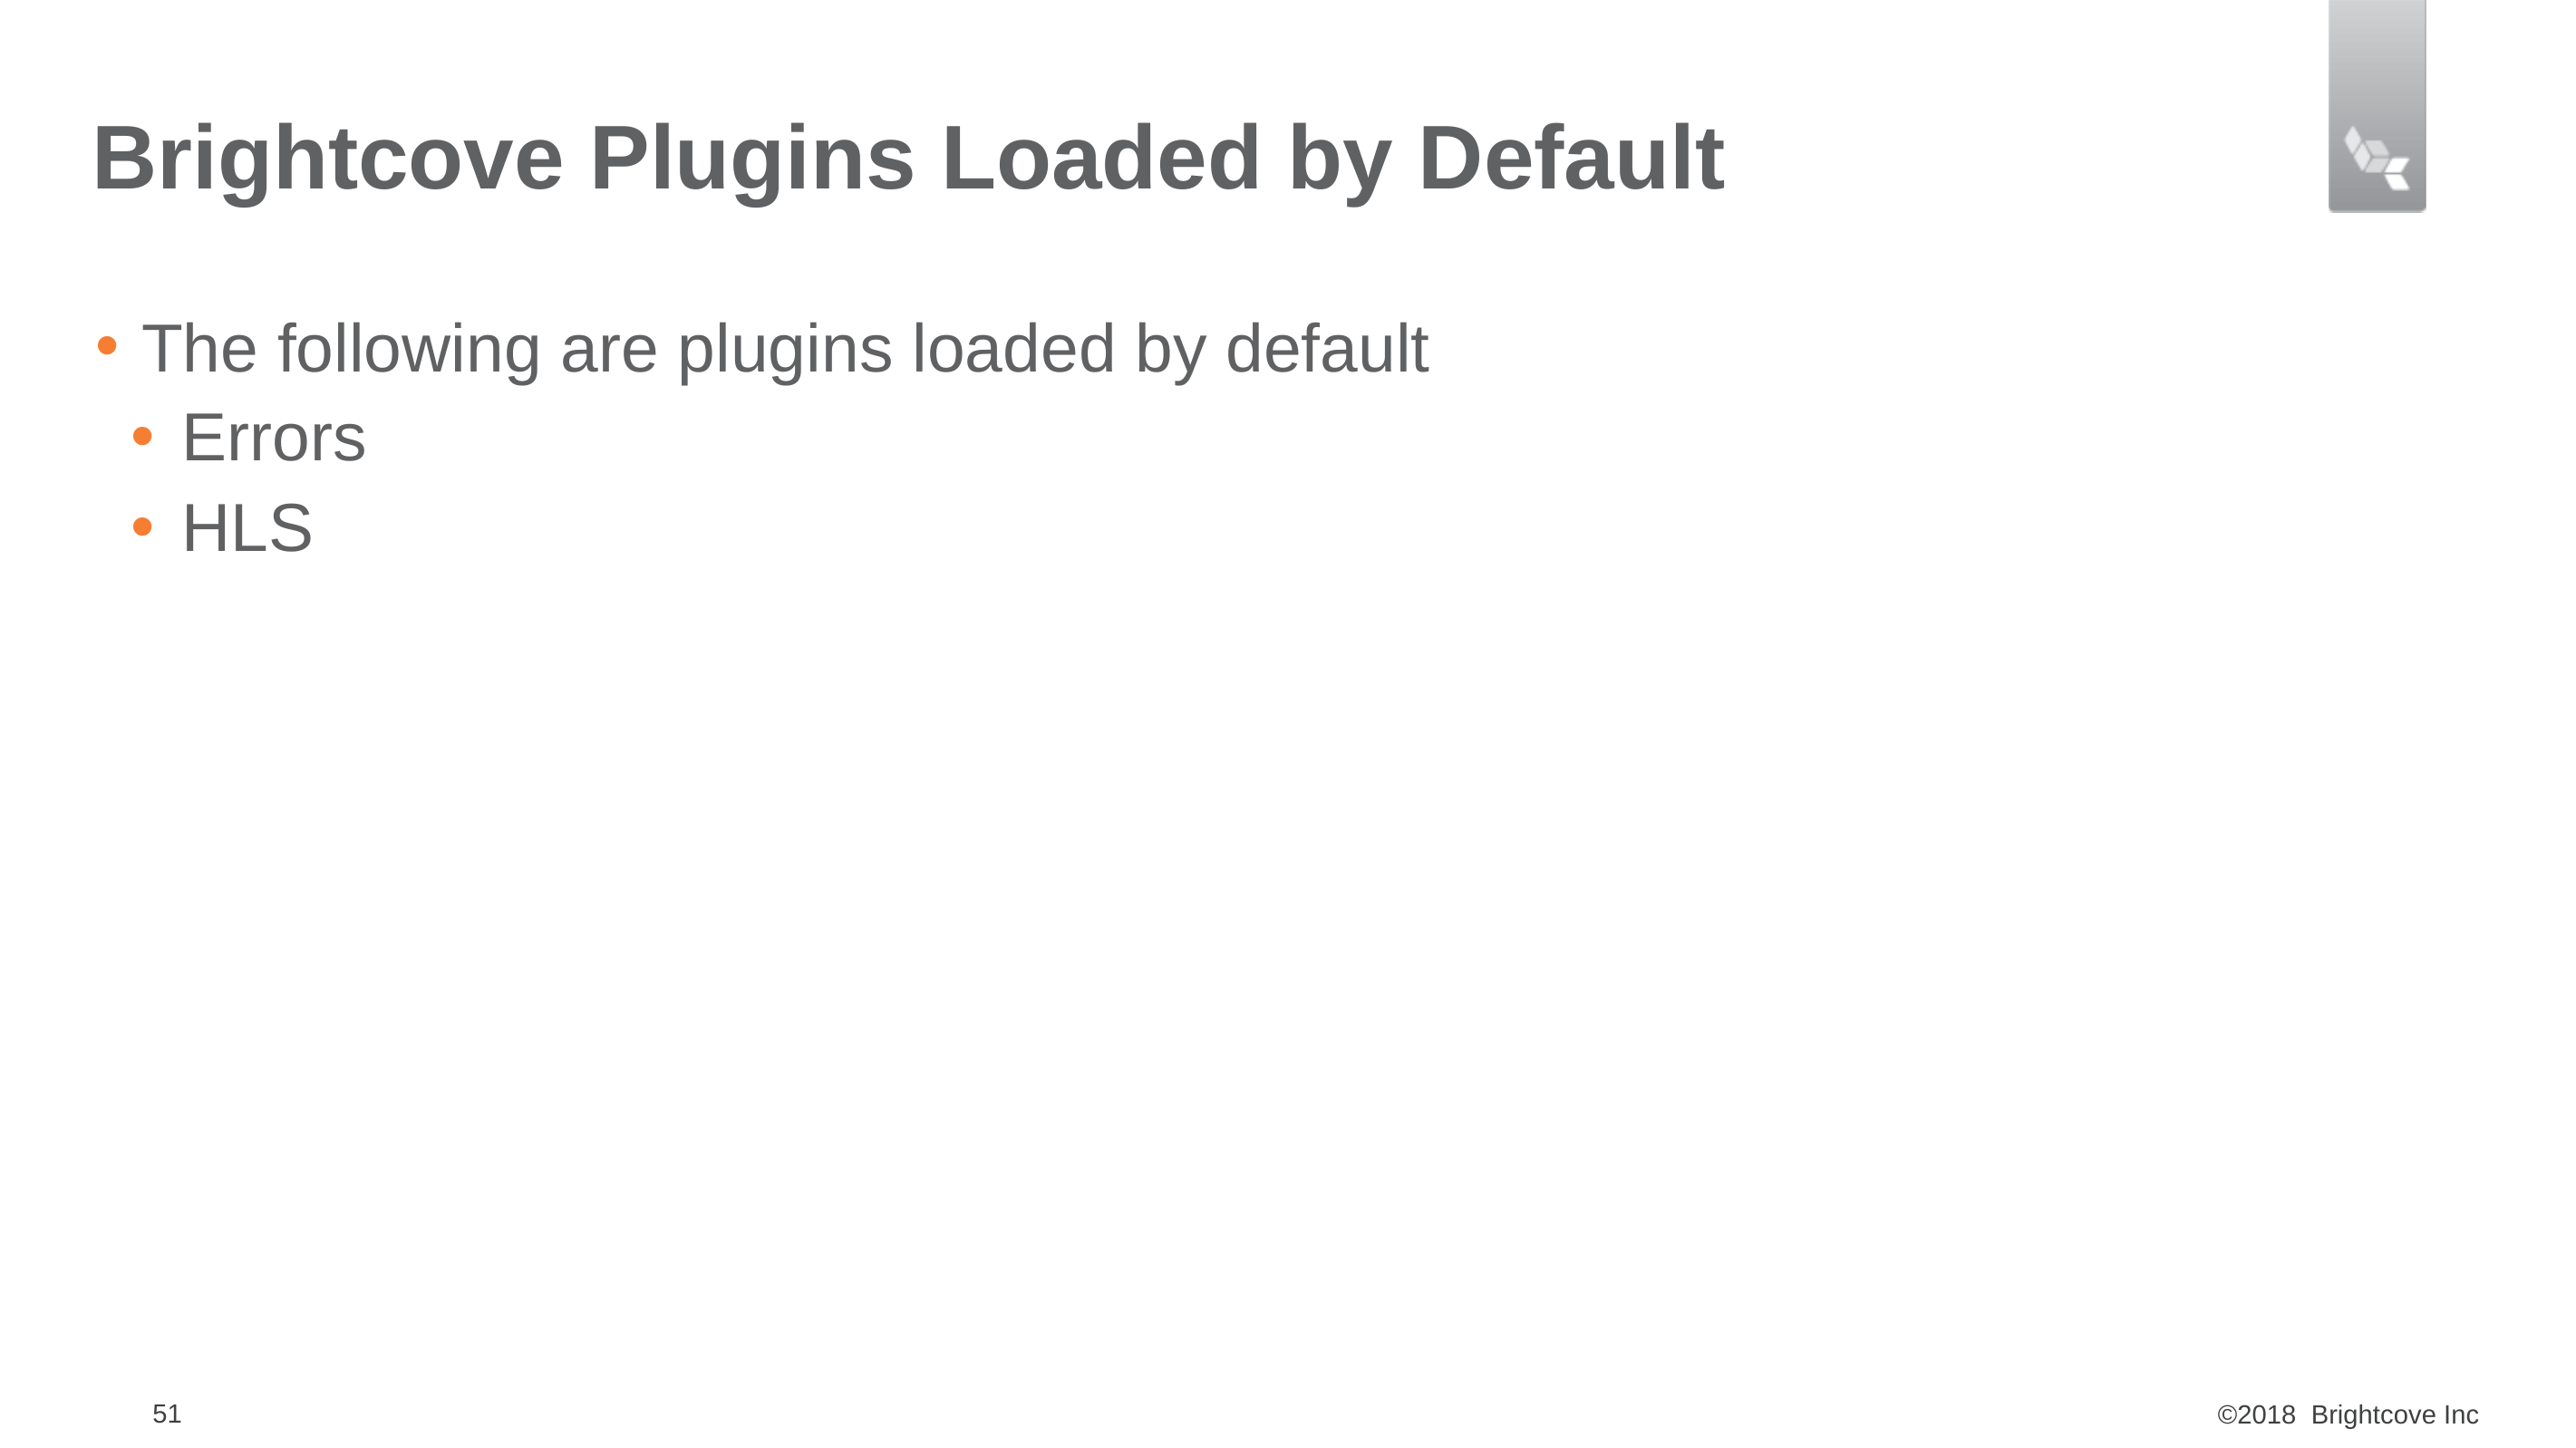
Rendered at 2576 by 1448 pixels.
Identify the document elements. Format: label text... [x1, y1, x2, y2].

picture [2329, 0, 2428, 213]
title Brightcove Plugins Loaded by Default [80, 43, 2271, 261]
list The following are plugins loaded by default Errors HLS [83, 292, 2445, 1311]
slide_number 51 [143, 1390, 189, 1434]
